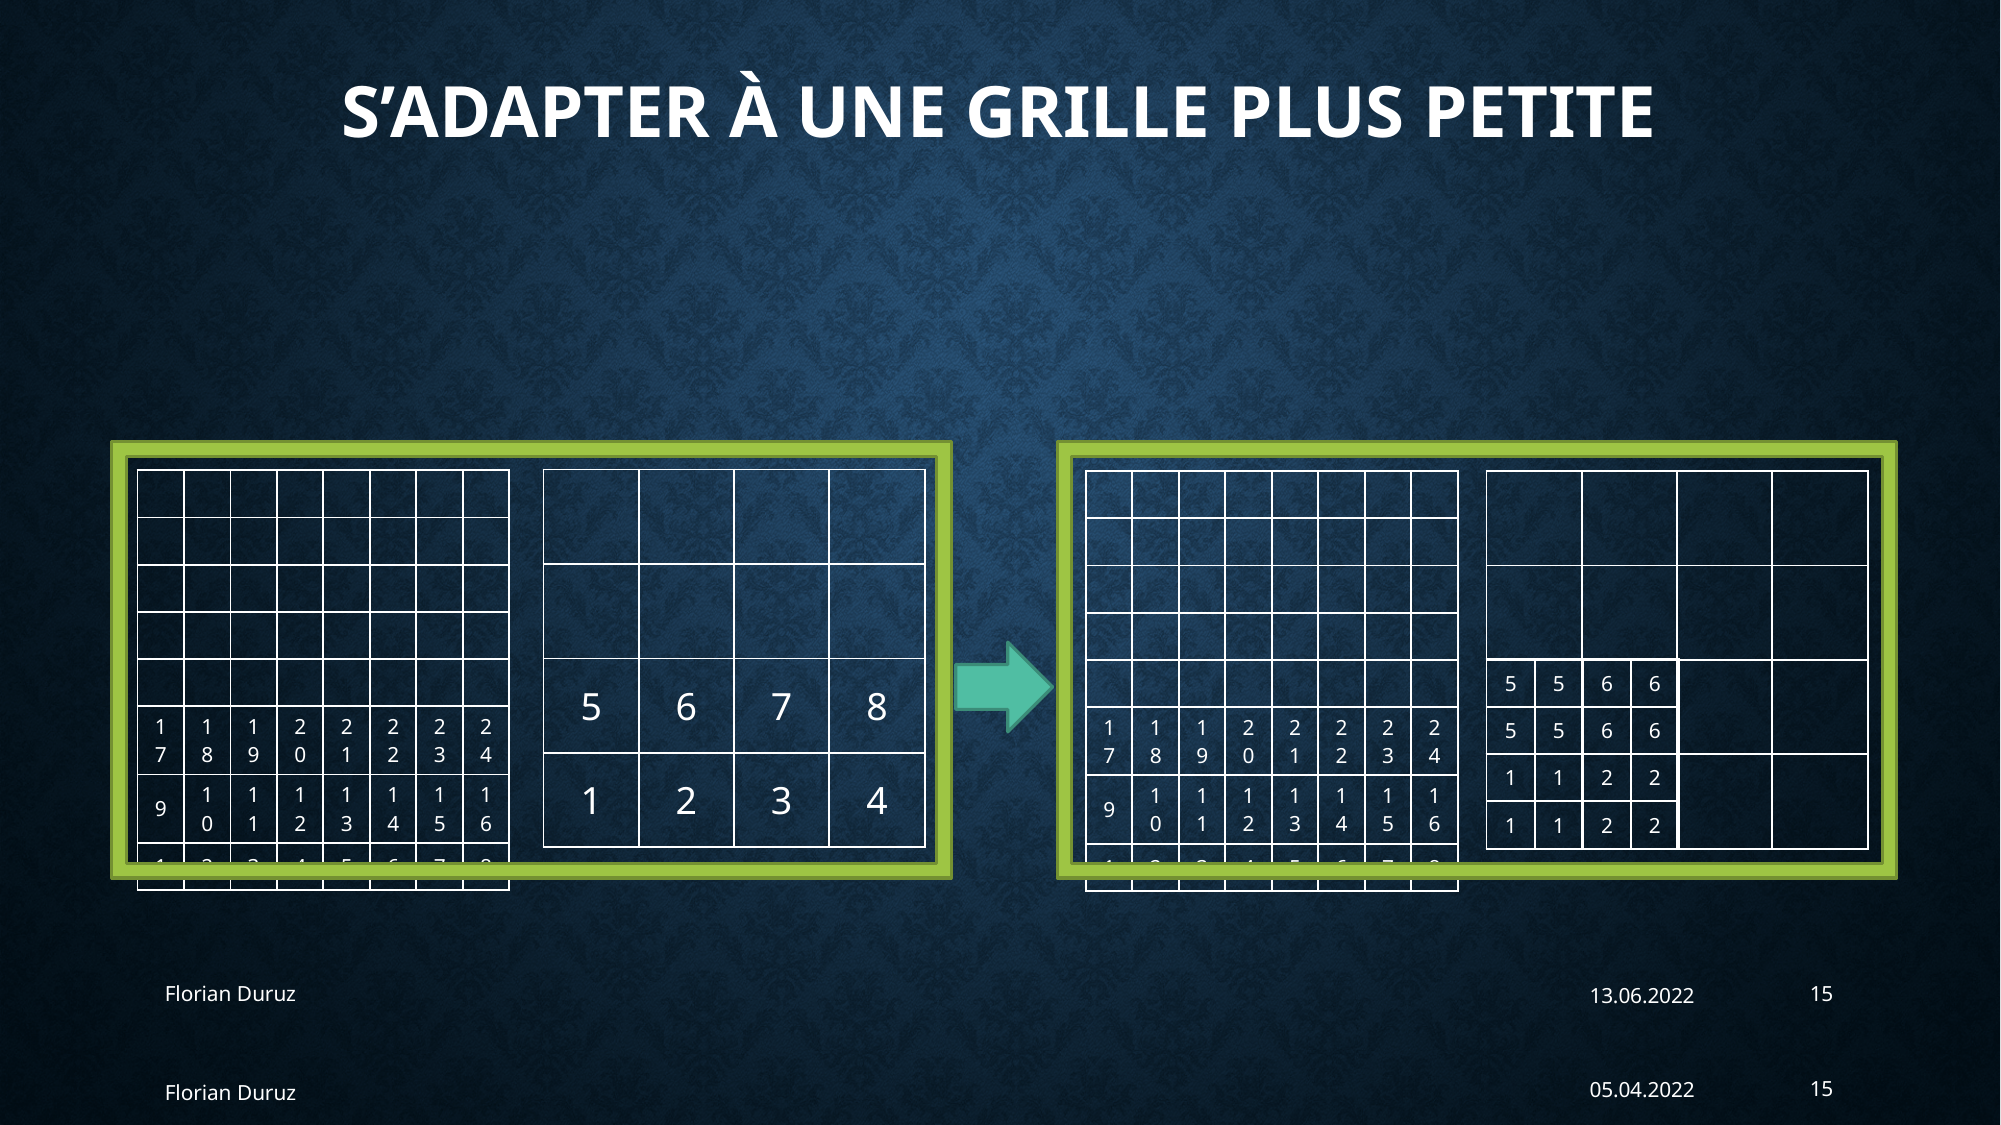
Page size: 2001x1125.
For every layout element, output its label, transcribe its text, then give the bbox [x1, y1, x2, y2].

table_cell [185, 613, 230, 658]
table_cell [417, 613, 462, 658]
text_box [1056, 440, 1898, 880]
table_cell [1319, 661, 1364, 706]
table_header [464, 471, 508, 517]
table_header [231, 471, 276, 517]
table_cell 13 [324, 775, 369, 842]
table_header 2 [1632, 755, 1678, 800]
table_cell [1133, 614, 1178, 659]
table_cell [1226, 566, 1271, 612]
table_cell [1412, 614, 1457, 659]
table_header 2 [1584, 755, 1630, 800]
table_cell 11 [231, 775, 276, 842]
table_cell 5 [1536, 708, 1582, 753]
table_cell 4 [1226, 845, 1271, 862]
table_cell 1 [1087, 845, 1131, 862]
table_cell 8 [464, 844, 508, 862]
table_cell 22 [1319, 708, 1364, 774]
table_cell 5 [324, 880, 369, 889]
table_cell 2 [640, 754, 733, 846]
table_cell 9 [138, 775, 183, 842]
text_box [110, 440, 953, 880]
table_cell [1180, 661, 1224, 706]
table_cell 2 [1133, 880, 1178, 890]
footer Florian Duruz [149, 965, 1245, 1025]
table_cell 4 [830, 754, 924, 846]
table_cell [138, 518, 183, 564]
table_header 1 [1536, 755, 1582, 800]
table_cell 18 [185, 707, 230, 774]
table_cell 17 [138, 707, 183, 774]
table_cell [278, 660, 322, 705]
table_cell 3 [231, 880, 276, 889]
table_cell 12 [278, 775, 322, 842]
table_cell [138, 613, 183, 658]
table_cell 20 [278, 707, 322, 774]
table_header [1133, 472, 1178, 517]
table_cell [1087, 566, 1131, 612]
table_cell 8 [830, 659, 924, 752]
table_cell 1 [544, 754, 638, 846]
table_cell 1 [138, 844, 183, 862]
table_cell [830, 565, 924, 658]
table_cell [278, 518, 322, 564]
table_cell [1087, 614, 1131, 659]
table_cell 19 [1180, 708, 1224, 774]
table_cell 4 [278, 880, 322, 889]
table_cell [231, 518, 276, 564]
table_cell [1583, 566, 1676, 658]
table_cell [1412, 566, 1457, 612]
table_cell 8 [1412, 845, 1457, 862]
table_cell [371, 518, 415, 564]
table_header 6 [1632, 660, 1678, 706]
table_header [417, 471, 462, 517]
table_cell 1 [138, 880, 183, 889]
table_cell 17 [1087, 708, 1131, 774]
table_cell 12 [1226, 776, 1271, 843]
table_cell 15 [417, 775, 462, 842]
table_cell [464, 660, 508, 705]
table_cell [640, 565, 733, 658]
table_cell 8 [464, 880, 508, 889]
table_cell 7 [417, 844, 462, 862]
table_cell 23 [417, 707, 462, 774]
table_cell [1226, 661, 1271, 706]
table_cell [1273, 519, 1317, 565]
table_header 5 [1487, 660, 1534, 706]
table_cell 3 [231, 844, 276, 862]
table_cell [1678, 566, 1771, 659]
table_cell 7 [735, 659, 828, 752]
table_header [1773, 472, 1867, 565]
table_cell 24 [1412, 708, 1457, 774]
table_cell [1366, 661, 1410, 706]
table_cell 4 [1226, 880, 1271, 890]
table_cell [1087, 519, 1131, 565]
table_cell 6 [371, 880, 415, 889]
table_cell 6 [371, 844, 415, 862]
table_cell 6 [1319, 880, 1364, 890]
title S’adapter à une grille plus petite [149, 5, 1849, 224]
table_cell 18 [1133, 708, 1178, 774]
table_cell [371, 613, 415, 658]
table_cell [1180, 566, 1224, 612]
table_cell [1487, 566, 1581, 658]
table_cell 23 [1366, 708, 1410, 774]
table_header [371, 471, 415, 517]
table_cell 4 [278, 844, 322, 862]
table_cell [371, 566, 415, 611]
table_cell [231, 566, 276, 611]
table_cell [278, 613, 322, 658]
text_box 15 [1724, 1059, 1849, 1120]
table_header [1226, 472, 1271, 517]
table_header [544, 470, 638, 563]
table_cell 2 [1584, 802, 1630, 848]
table_cell [1319, 566, 1364, 612]
slide_number 15 [1724, 965, 1849, 1025]
table_cell 7 [1366, 880, 1410, 890]
table_cell [324, 566, 369, 611]
table_header [1412, 472, 1457, 517]
table_header 1 [1487, 755, 1534, 800]
table_cell [1412, 519, 1457, 565]
table_cell 6 [1632, 708, 1678, 753]
table_cell [464, 518, 508, 564]
table_header [1678, 472, 1771, 565]
table_cell 5 [1487, 708, 1534, 753]
table_header [1319, 472, 1364, 517]
table_header [1273, 472, 1317, 517]
table_cell 3 [735, 754, 828, 846]
table_header [1487, 472, 1581, 565]
table_header [324, 471, 369, 517]
table_cell 11 [1180, 776, 1224, 843]
table_cell 21 [324, 707, 369, 774]
table_cell [1226, 614, 1271, 659]
table_cell [1273, 661, 1317, 706]
table_cell 6 [1319, 845, 1364, 862]
table_cell [1680, 661, 1771, 753]
table_header [830, 470, 924, 563]
table_cell 7 [1366, 845, 1410, 862]
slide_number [1259, 965, 1710, 1025]
table_header [1180, 472, 1224, 517]
table_cell 14 [371, 775, 415, 842]
table_cell [324, 660, 369, 705]
table_cell 14 [1319, 776, 1364, 843]
table_cell 1 [1487, 802, 1534, 848]
table_cell [1273, 614, 1317, 659]
table_cell 7 [417, 880, 462, 889]
table_header [640, 470, 733, 563]
table_header [735, 470, 828, 563]
table_cell 8 [1412, 880, 1457, 890]
table_cell [1680, 755, 1771, 848]
table_header [185, 471, 230, 517]
table_cell [1366, 614, 1410, 659]
table_cell 21 [1273, 708, 1317, 774]
table_cell [1773, 755, 1867, 848]
table_cell 24 [464, 707, 508, 774]
table_cell 5 [324, 844, 369, 862]
table_cell [1773, 661, 1867, 753]
table_cell 2 [1632, 802, 1678, 848]
table_cell [185, 518, 230, 564]
table_cell [1133, 519, 1178, 565]
table_cell 16 [1412, 776, 1457, 843]
table_header [1087, 472, 1131, 517]
table_header [1583, 472, 1676, 565]
text_box Florian Duruz [149, 1062, 1245, 1122]
table_cell [185, 660, 230, 705]
table_cell 10 [185, 775, 230, 842]
table_cell 2 [185, 844, 230, 862]
table_header 6 [1584, 660, 1630, 706]
table_cell 6 [640, 659, 733, 752]
table_cell [231, 613, 276, 658]
table_header [278, 471, 322, 517]
table_cell 6 [1584, 708, 1630, 753]
table_cell [1180, 519, 1224, 565]
table_cell 1 [1536, 802, 1582, 848]
table_cell [138, 566, 183, 611]
table_header [138, 471, 183, 517]
table_cell 5 [1273, 880, 1317, 890]
table_cell [417, 566, 462, 611]
table_cell 15 [1366, 776, 1410, 843]
table_cell 3 [1180, 845, 1224, 862]
table_cell [1087, 661, 1131, 706]
table_cell [1773, 566, 1867, 659]
table_cell 13 [1273, 776, 1317, 843]
table_cell 9 [1087, 776, 1131, 843]
table_cell [231, 660, 276, 705]
table_cell 22 [371, 707, 415, 774]
text_box [954, 640, 1054, 734]
table_cell [1133, 661, 1178, 706]
table_cell 19 [231, 707, 276, 774]
table_cell 5 [544, 659, 638, 752]
table_cell 10 [1133, 776, 1178, 843]
table_cell [464, 566, 508, 611]
table_cell 16 [464, 775, 508, 842]
table_cell [1226, 519, 1271, 565]
table_cell [1273, 566, 1317, 612]
table_cell [324, 518, 369, 564]
table_header [1366, 472, 1410, 517]
table_cell [1133, 566, 1178, 612]
table_cell [138, 660, 183, 705]
table_cell 2 [1133, 845, 1178, 862]
table_cell [324, 613, 369, 658]
table_cell [1412, 661, 1457, 706]
table_cell [1366, 566, 1410, 612]
table_cell 20 [1226, 708, 1271, 774]
table_cell [1319, 614, 1364, 659]
table_cell [464, 613, 508, 658]
table_cell [278, 566, 322, 611]
table_cell [417, 518, 462, 564]
table_cell 3 [1180, 880, 1224, 890]
table_cell [185, 566, 230, 611]
table_cell [417, 660, 462, 705]
table_cell 2 [185, 880, 230, 889]
table_cell 1 [1087, 880, 1131, 890]
table_cell [1366, 519, 1410, 565]
table_cell 5 [1273, 845, 1317, 862]
table_cell [735, 565, 828, 658]
table_cell [1180, 614, 1224, 659]
table_cell [544, 565, 638, 658]
text_box 05.04.2022 [1259, 1059, 1710, 1120]
table_header 5 [1536, 660, 1582, 706]
table_cell [1319, 519, 1364, 565]
table_cell [371, 660, 415, 705]
